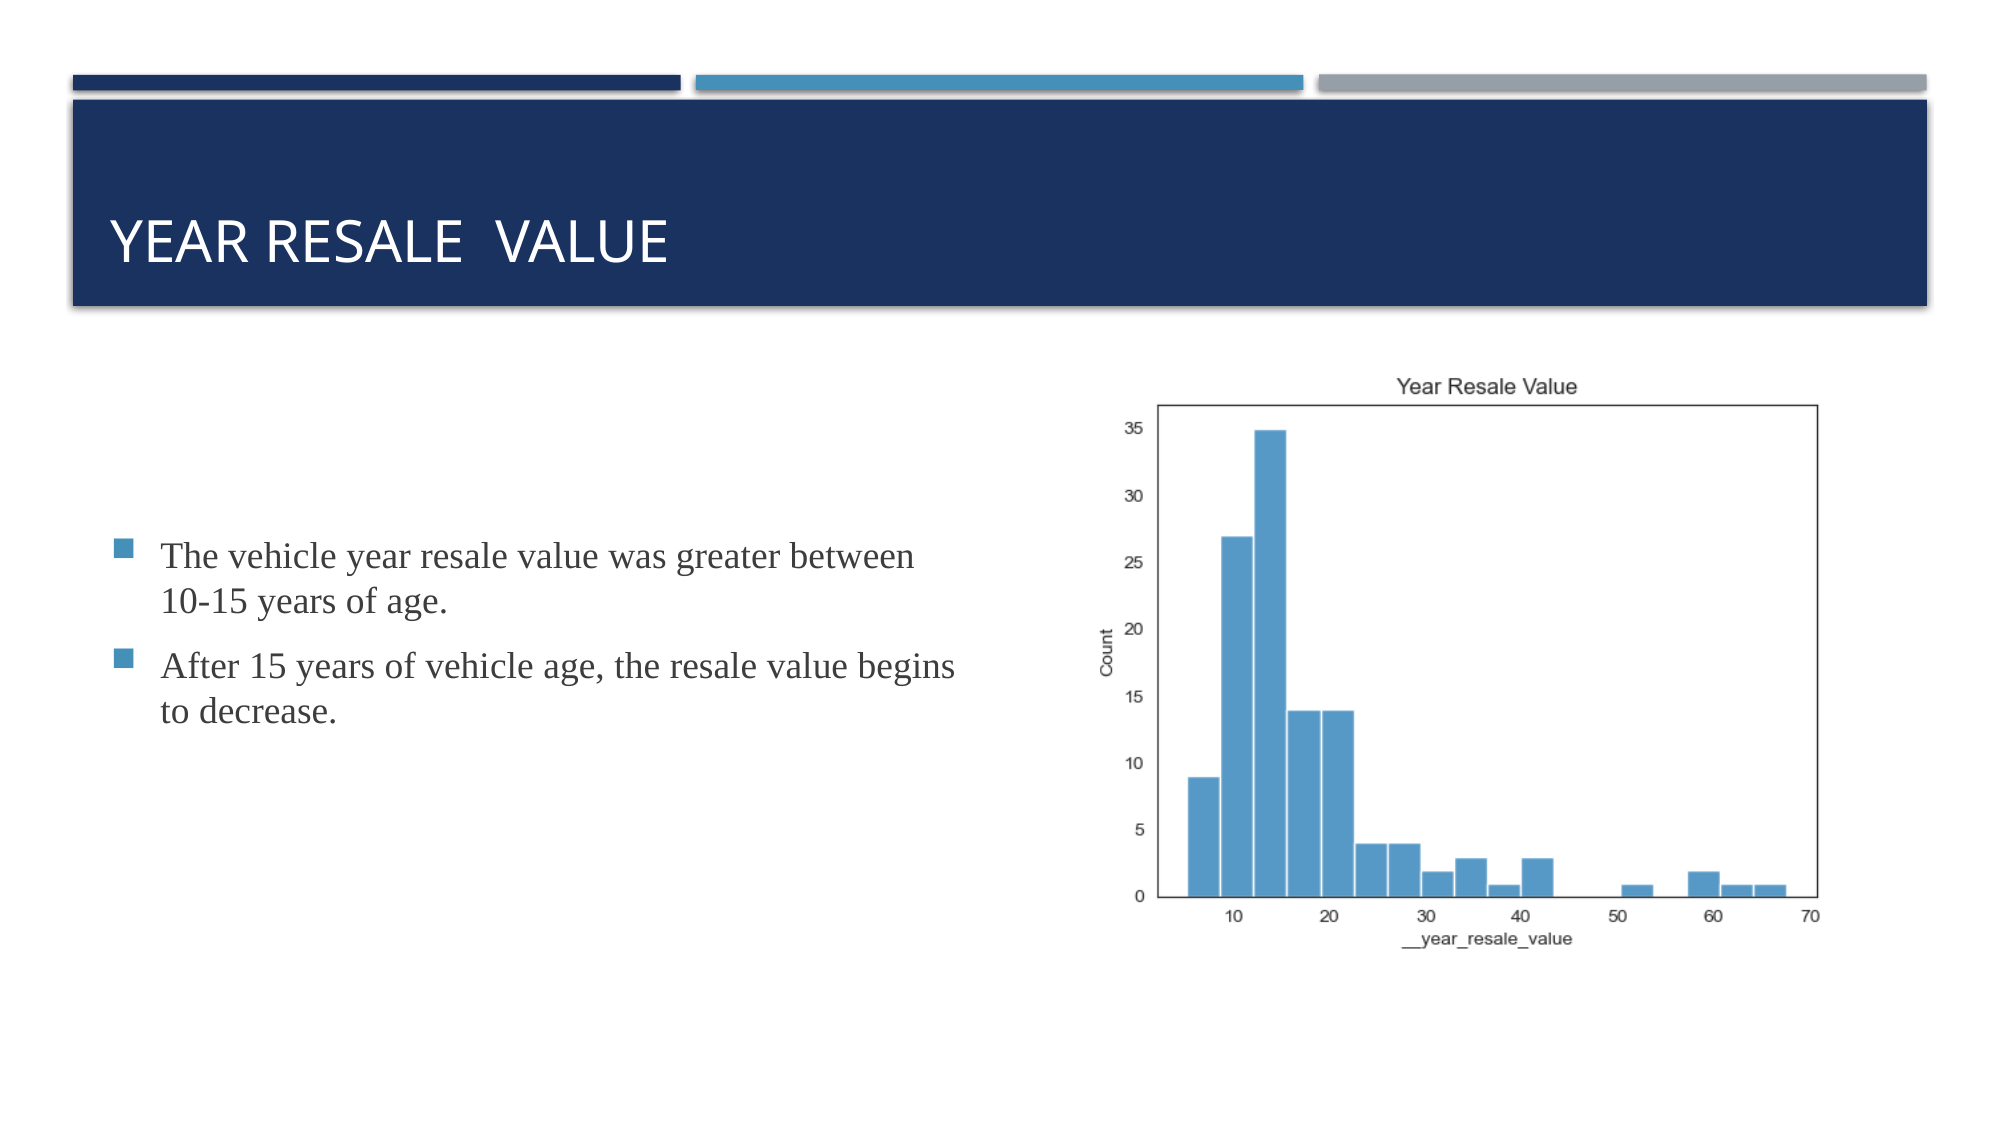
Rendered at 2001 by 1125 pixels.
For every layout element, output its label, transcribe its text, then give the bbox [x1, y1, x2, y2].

title Year Resale value [95, 119, 1905, 282]
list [1086, 364, 1833, 962]
list The vehicle year resale value was greater between 10-15 years of age. After 15 years of vehicle age, the resale value begins to decrease. [95, 365, 985, 962]
